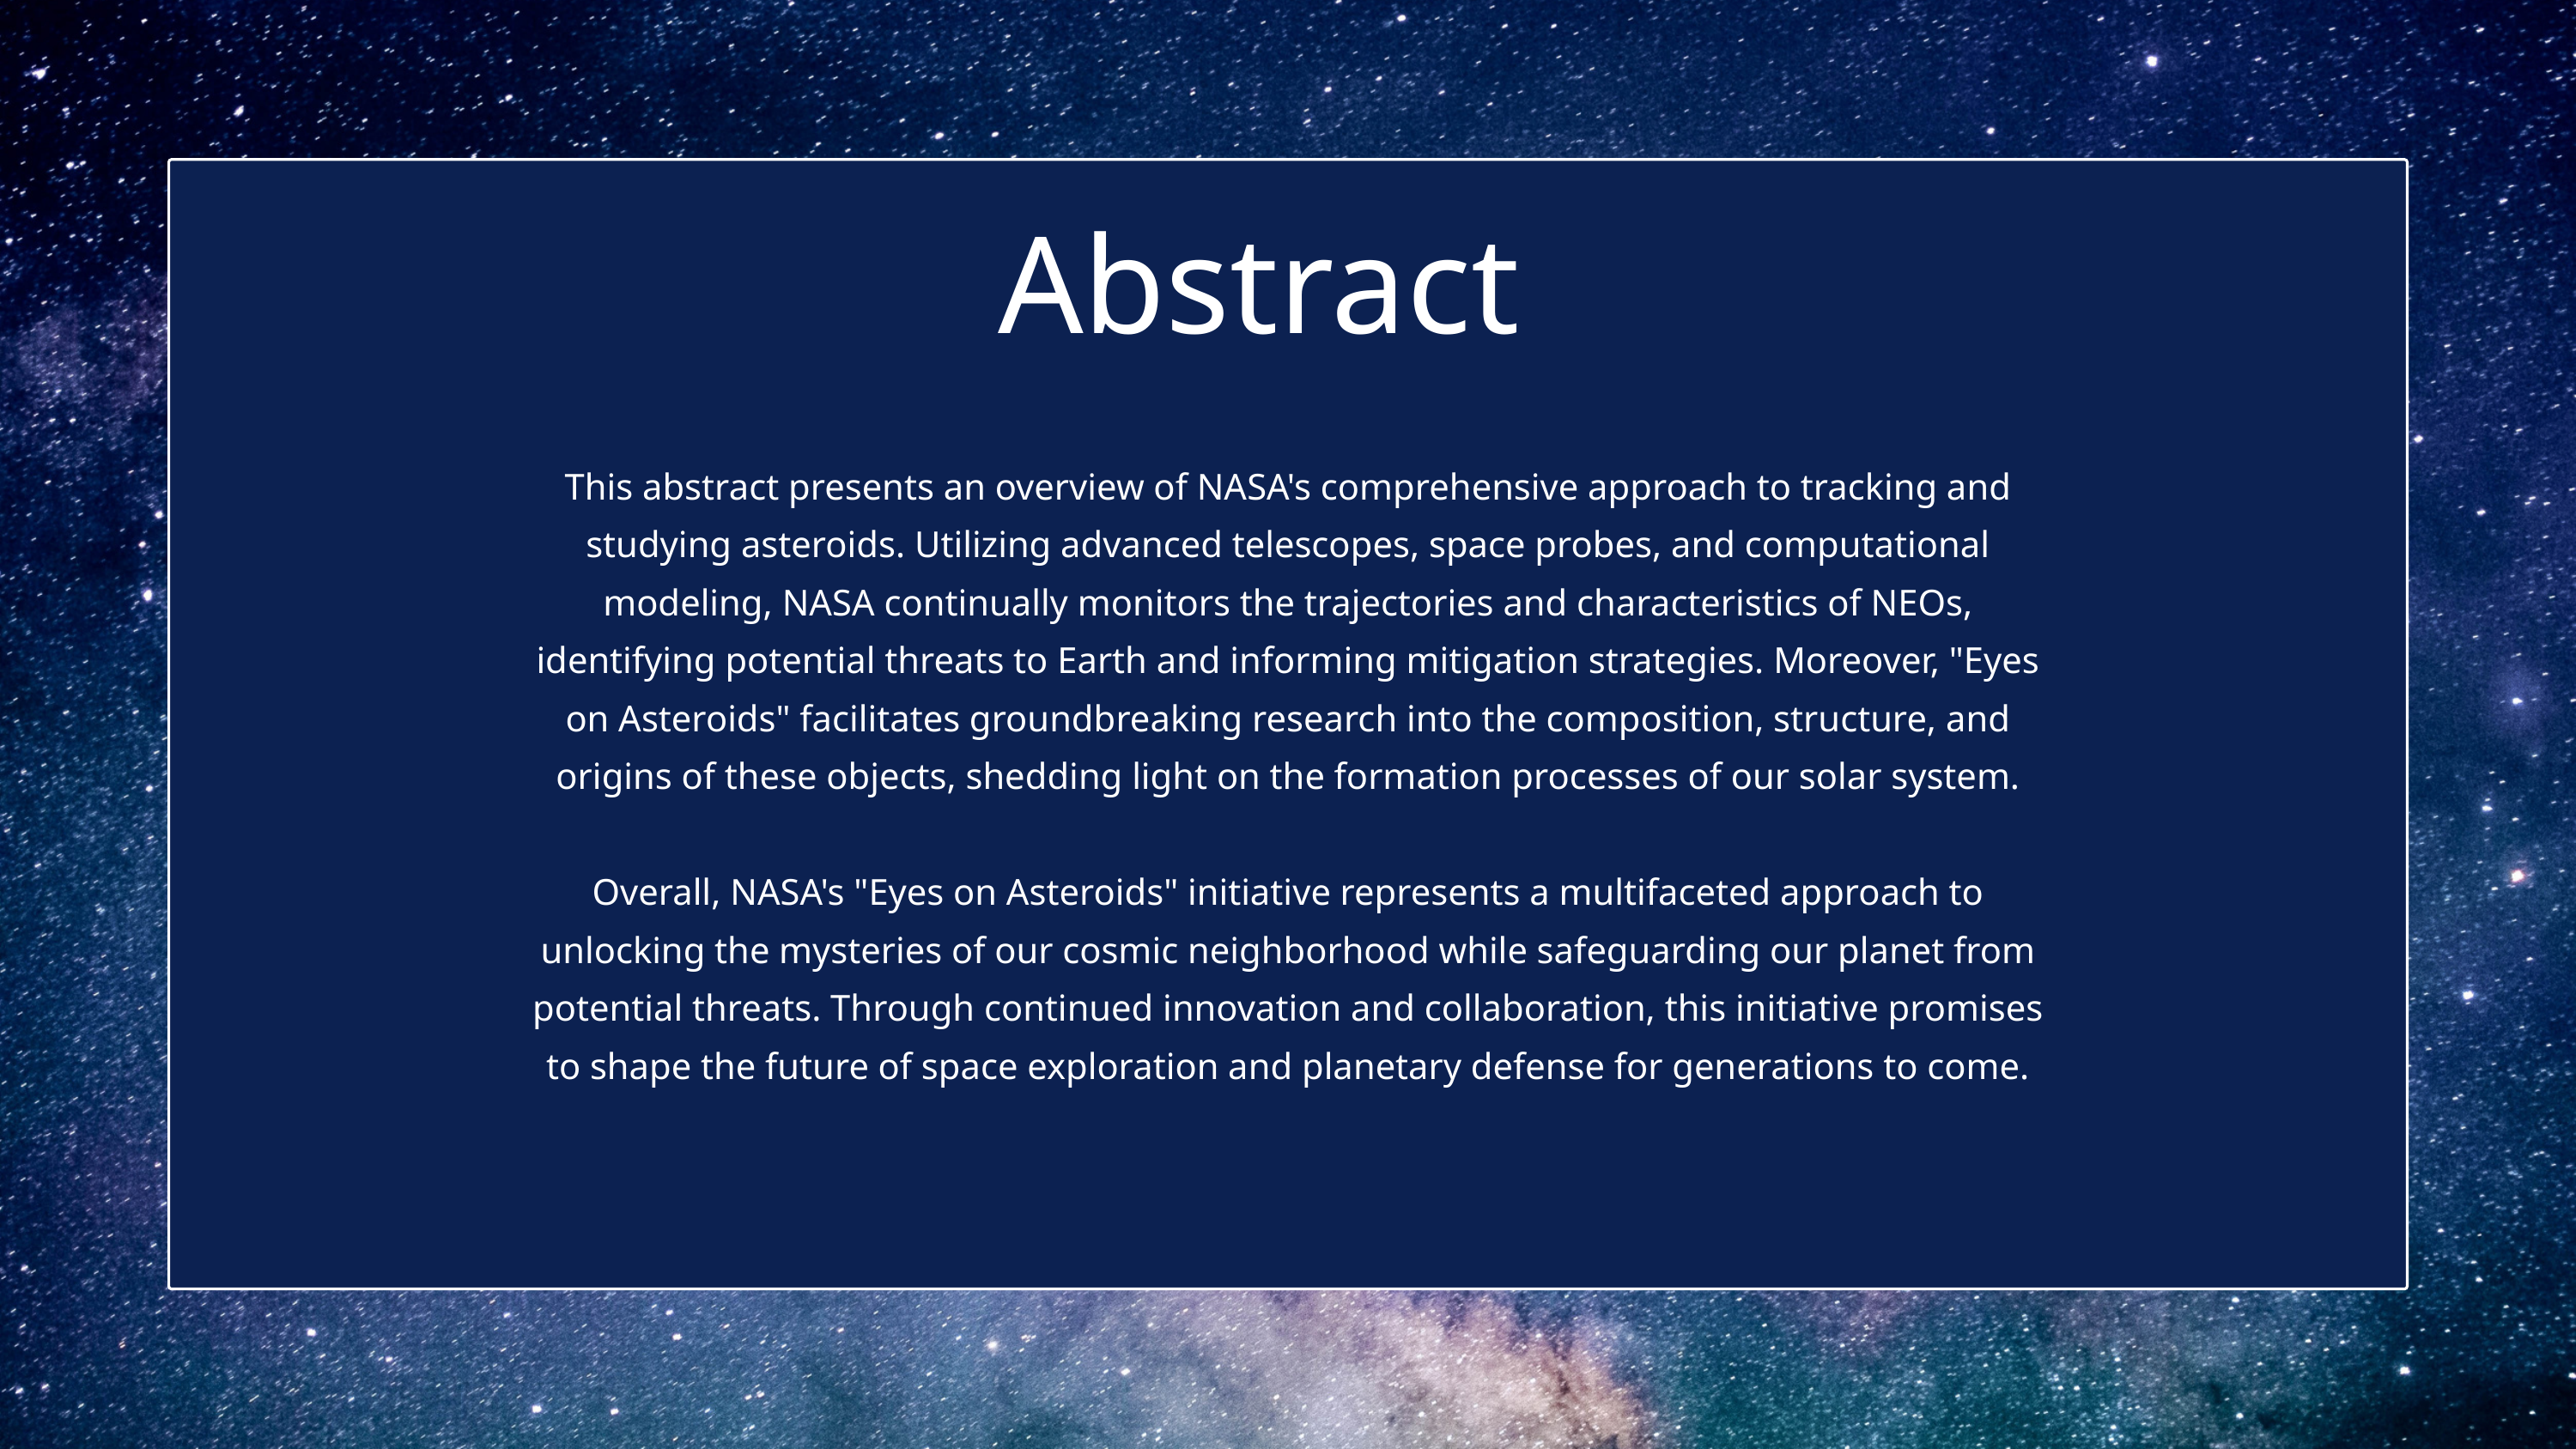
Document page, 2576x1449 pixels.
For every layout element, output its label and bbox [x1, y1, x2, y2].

text_box [0, 0, 2576, 1449]
text_box [168, 159, 2408, 1289]
